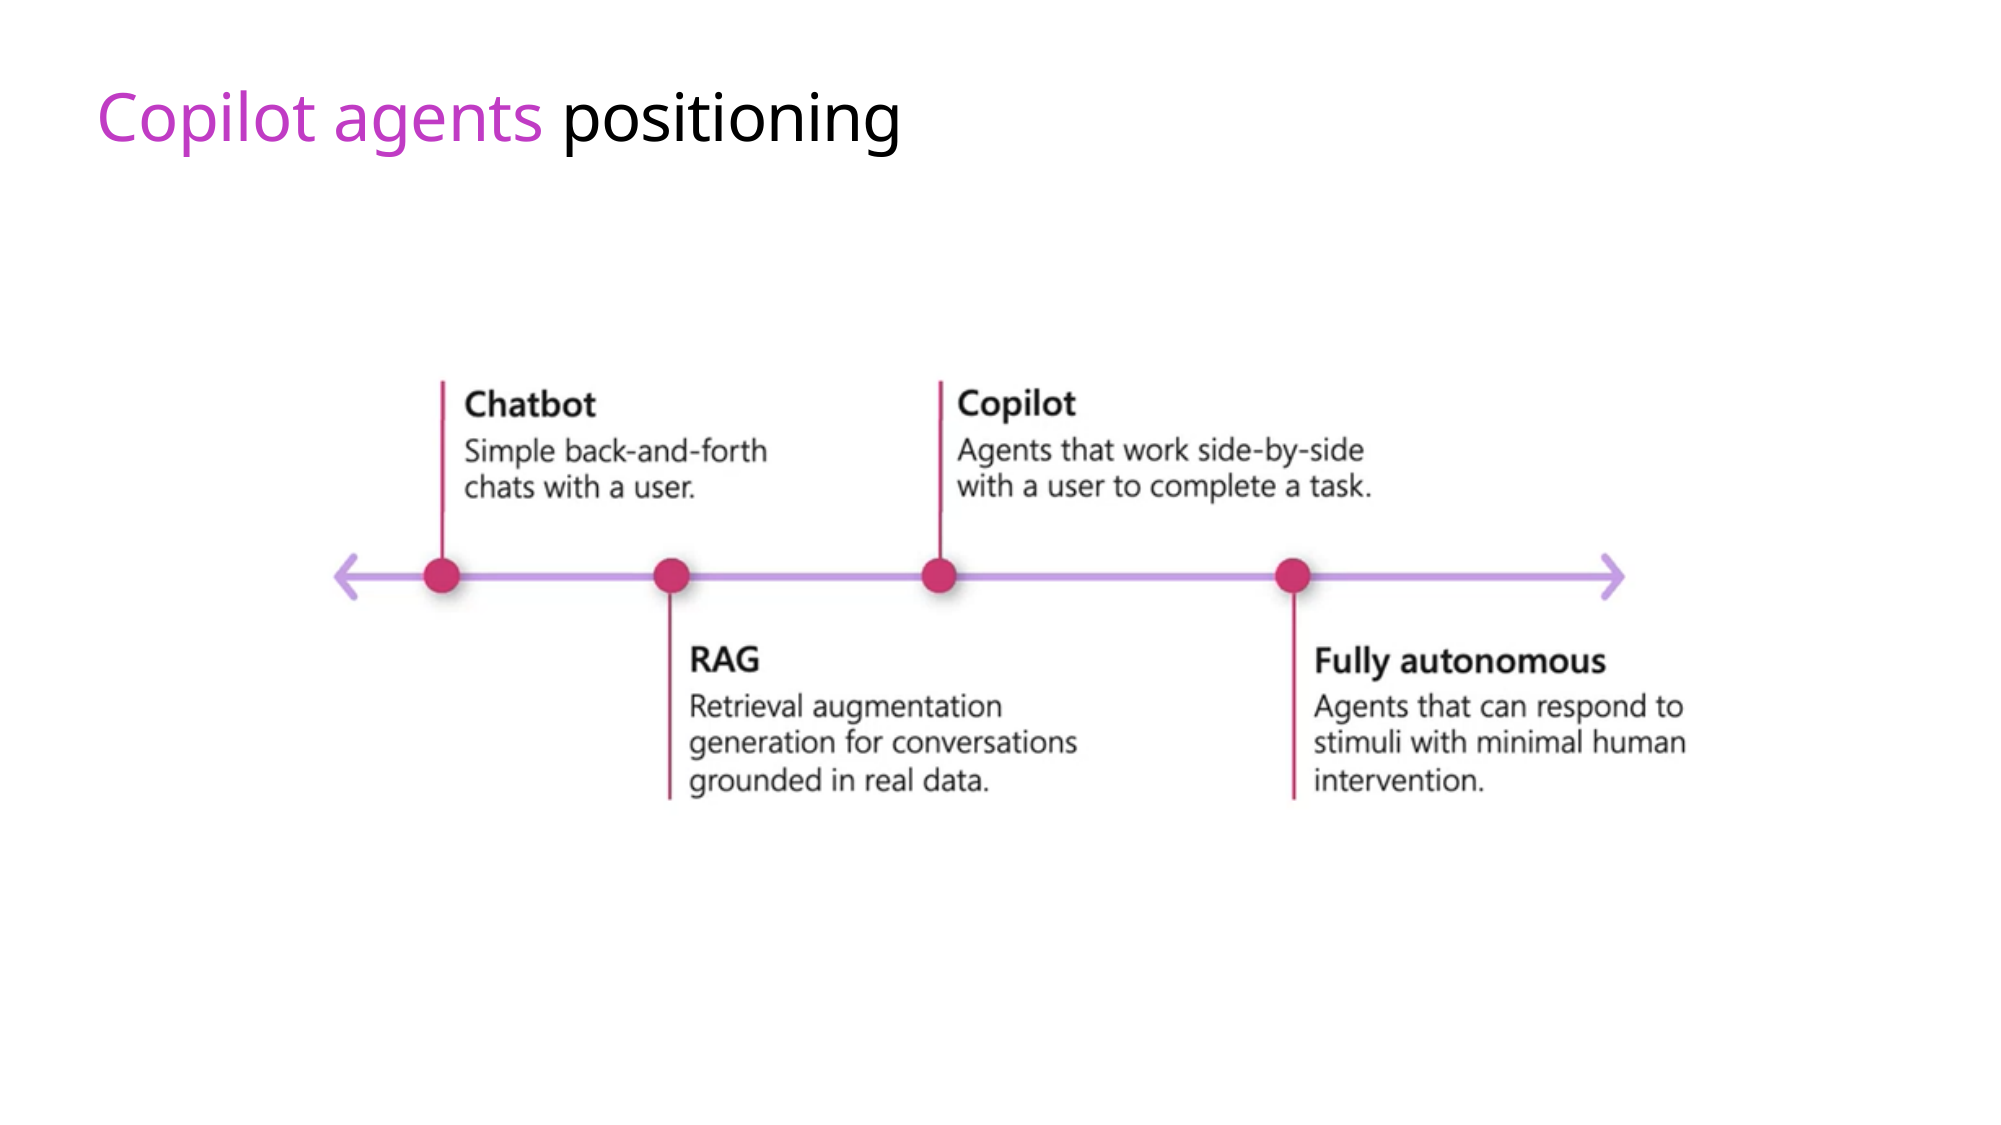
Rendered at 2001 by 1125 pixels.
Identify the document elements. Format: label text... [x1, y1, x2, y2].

title Copilot agents positioning [96, 75, 1904, 156]
picture [327, 364, 1696, 822]
